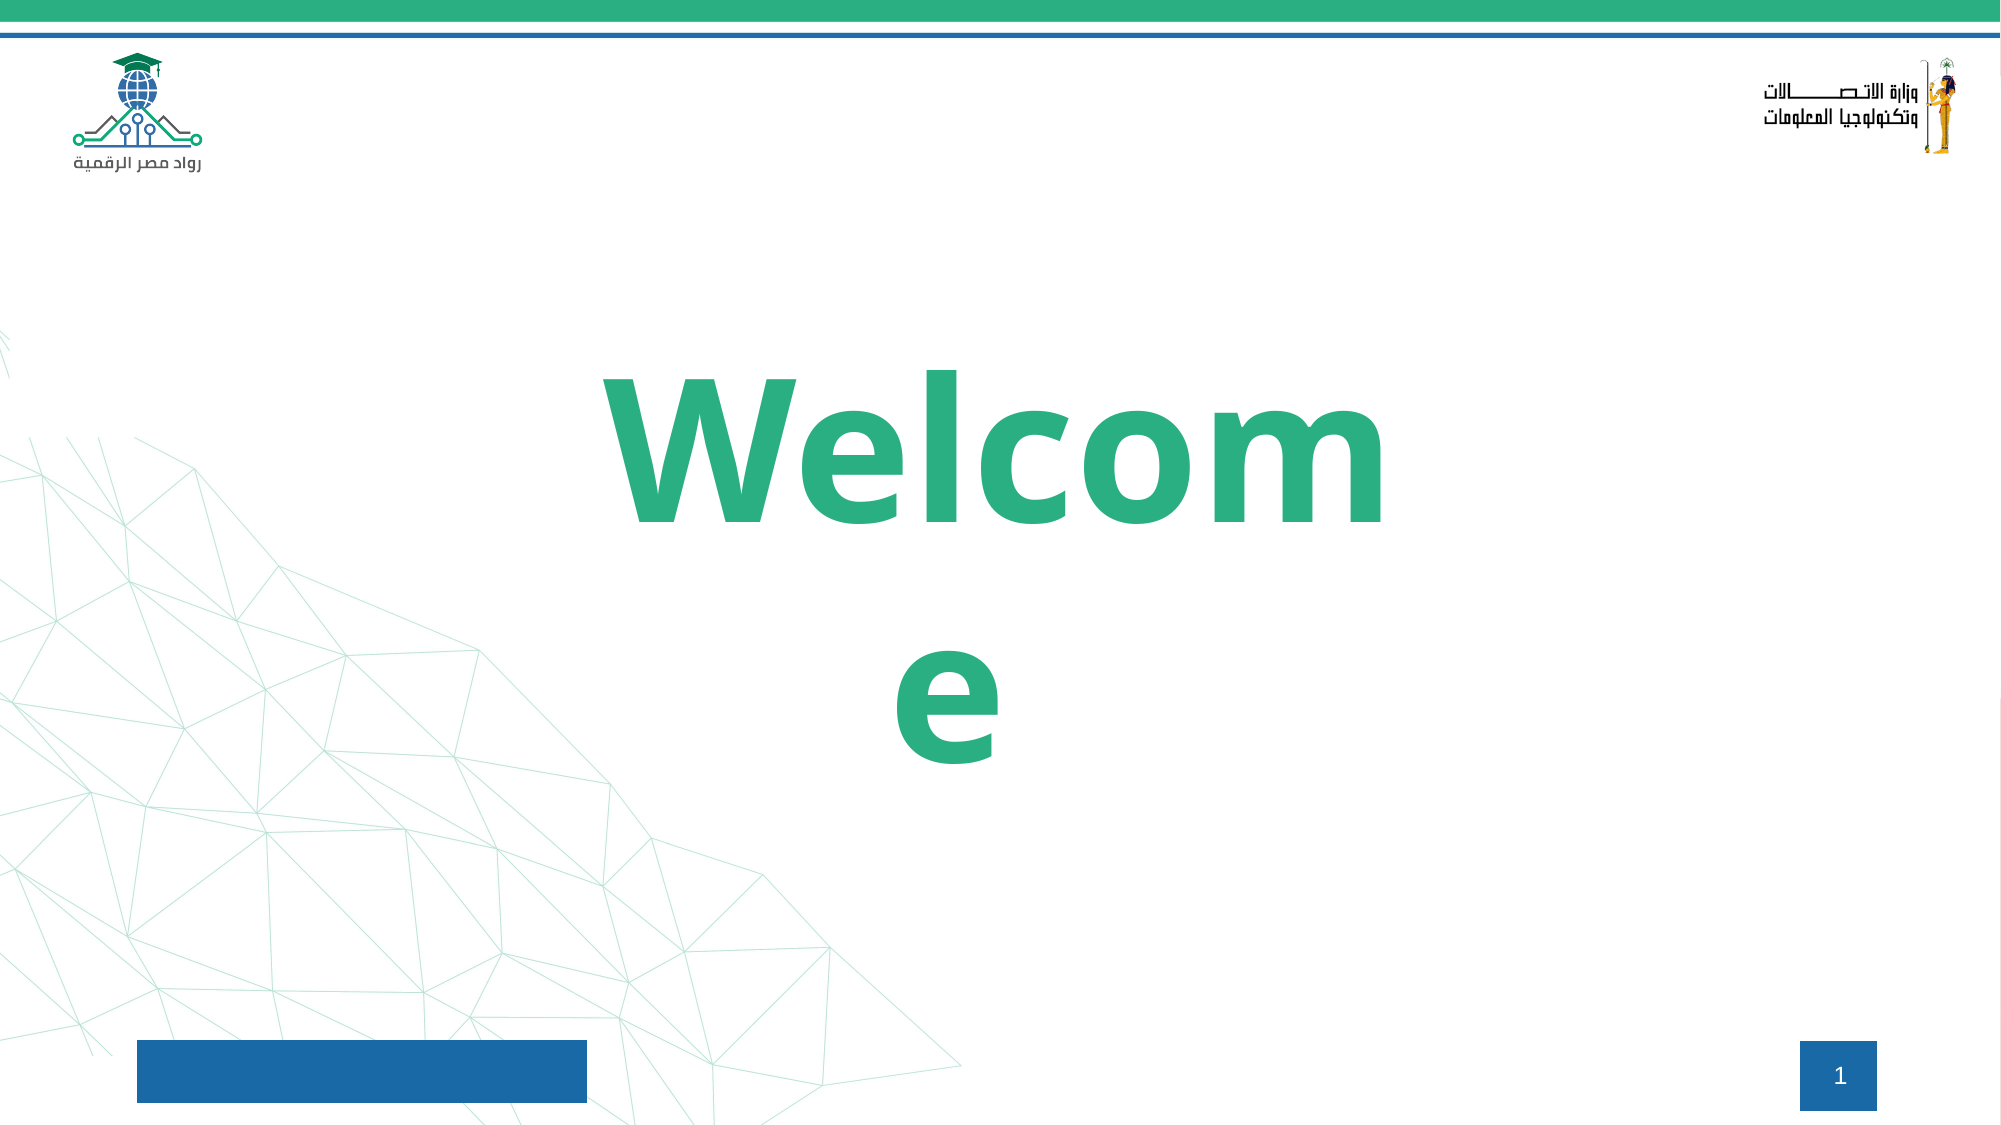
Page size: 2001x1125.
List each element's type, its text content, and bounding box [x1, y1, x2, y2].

text_box Welcome [587, 424, 1413, 701]
picture [0, 0, 2001, 1125]
slide_number 1 [1412, 1044, 1863, 1105]
